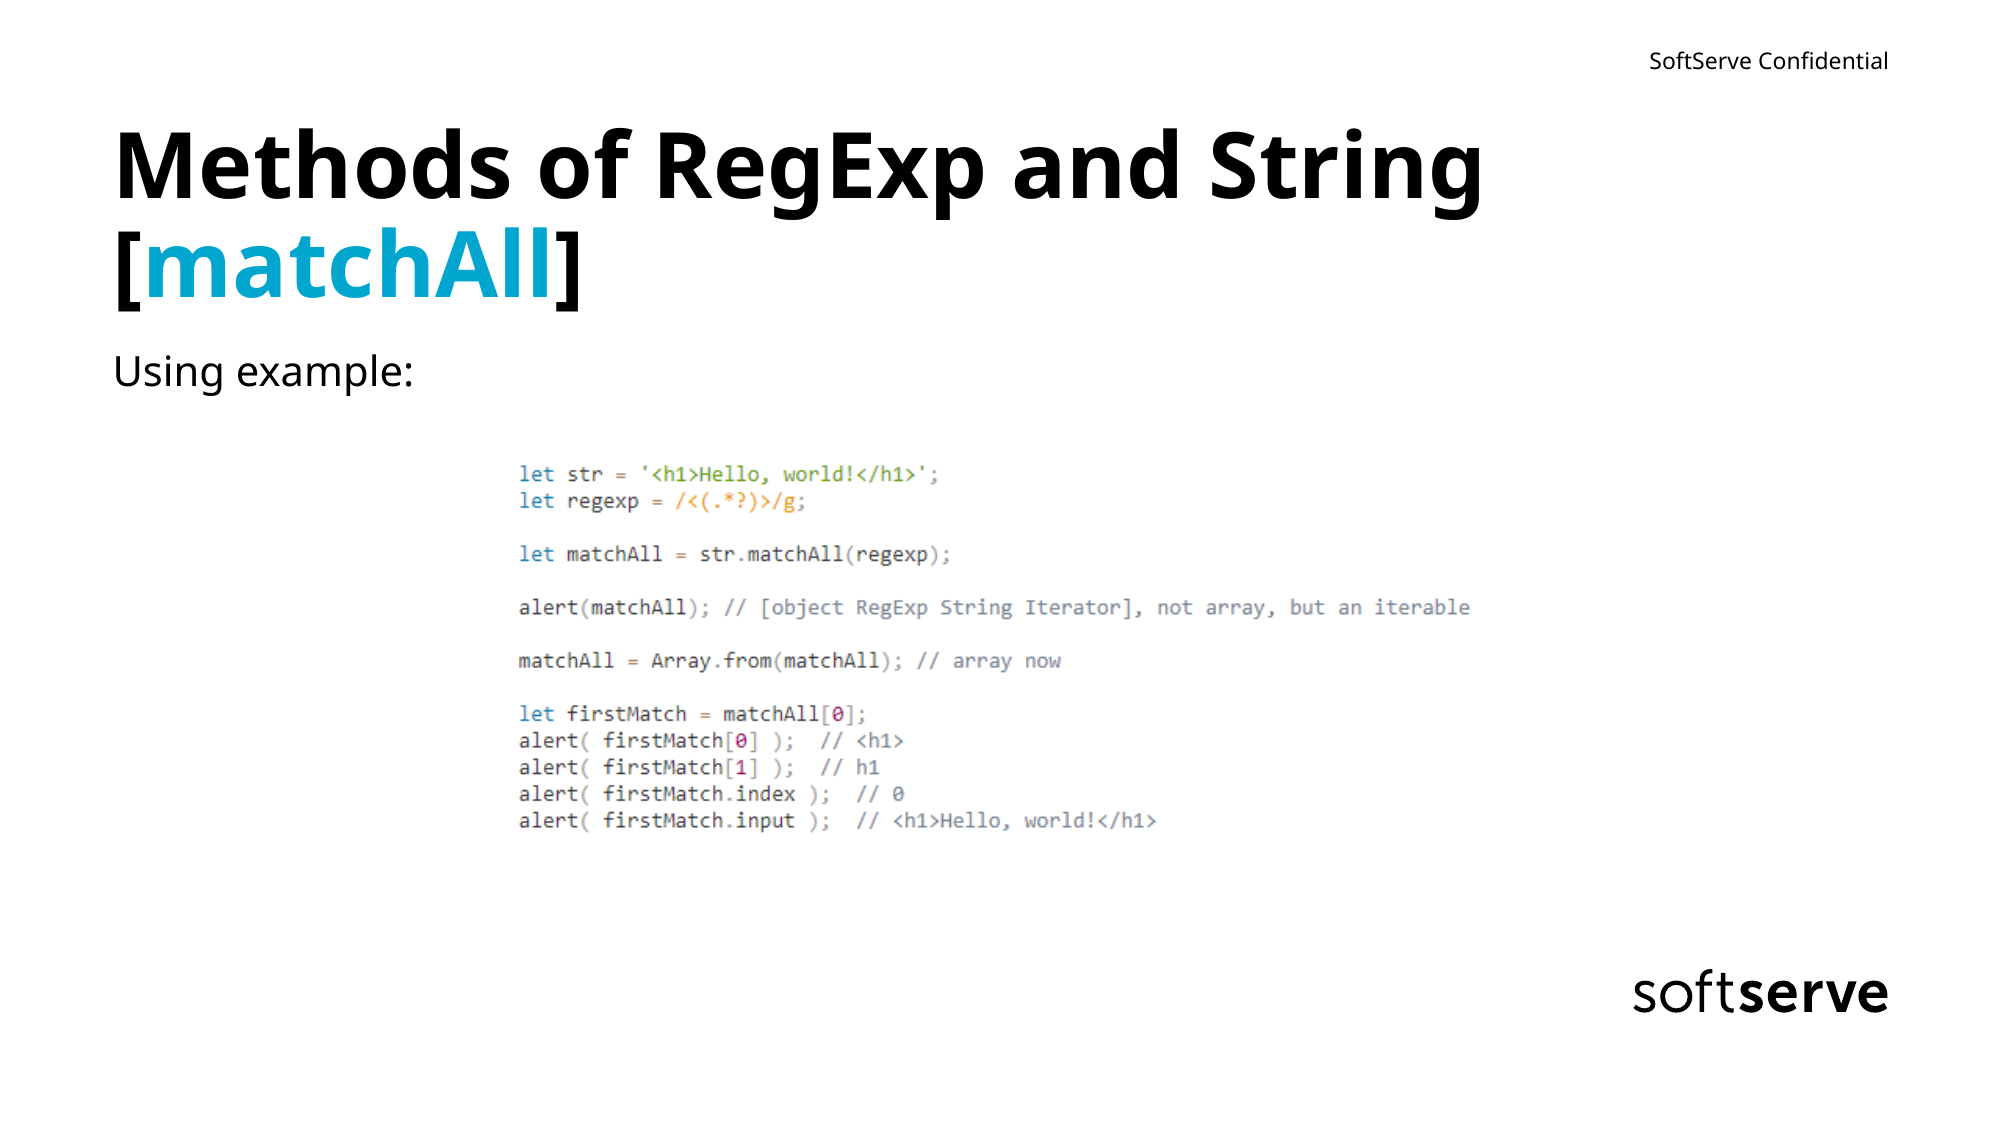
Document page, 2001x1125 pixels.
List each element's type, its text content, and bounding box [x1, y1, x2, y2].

list Using example: [112, 337, 1888, 900]
picture [507, 436, 1493, 856]
title Methods of RegExp and String [matchAll] [112, 112, 1905, 225]
